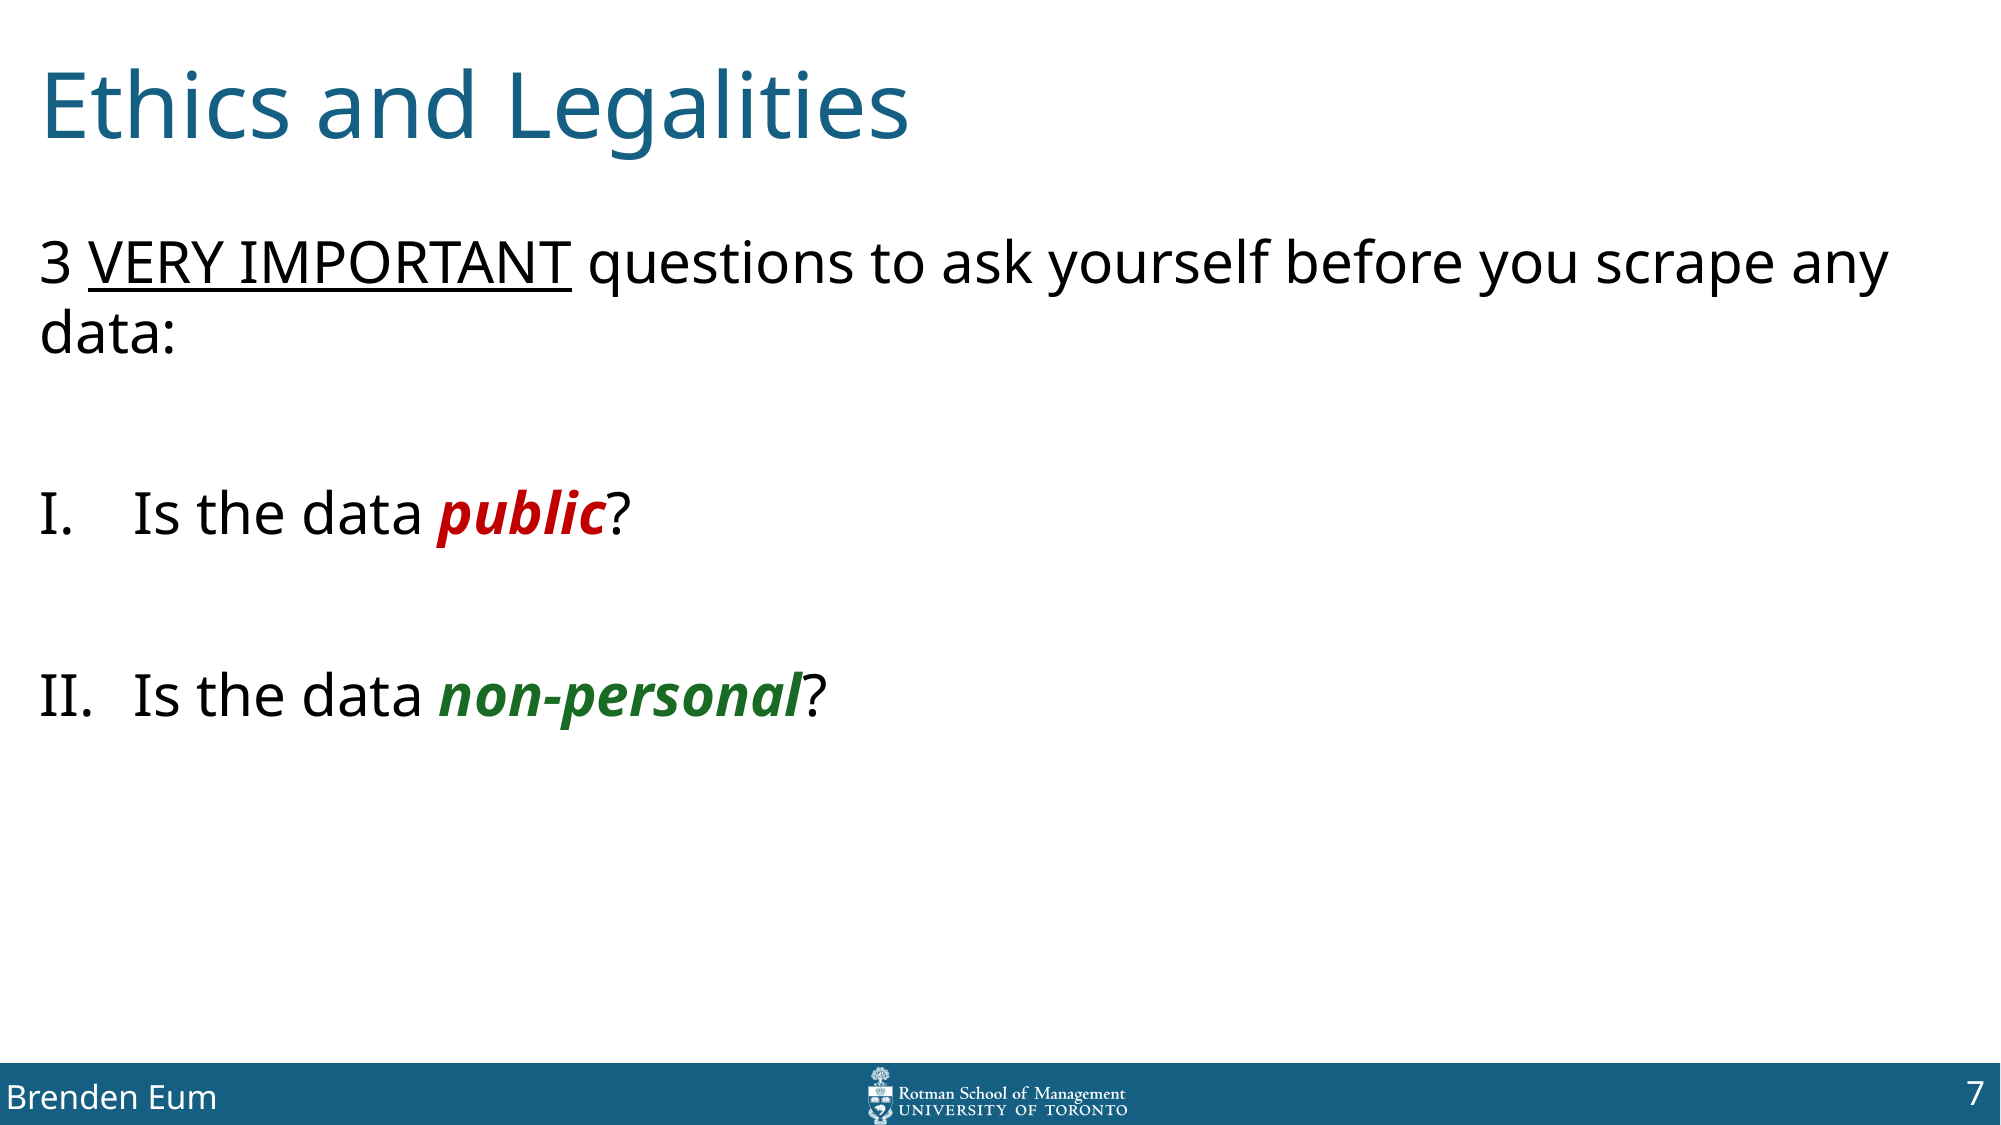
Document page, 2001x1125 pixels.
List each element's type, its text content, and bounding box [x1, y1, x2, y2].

title Ethics and Legalities [24, 0, 1975, 217]
slide_number 7 [1776, 1065, 2000, 1125]
list 3 VERY IMPORTANT questions to ask yourself before you scrape any data: Is the data public? Is the data non-personal? [24, 217, 1975, 1063]
picture [865, 1063, 1135, 1125]
